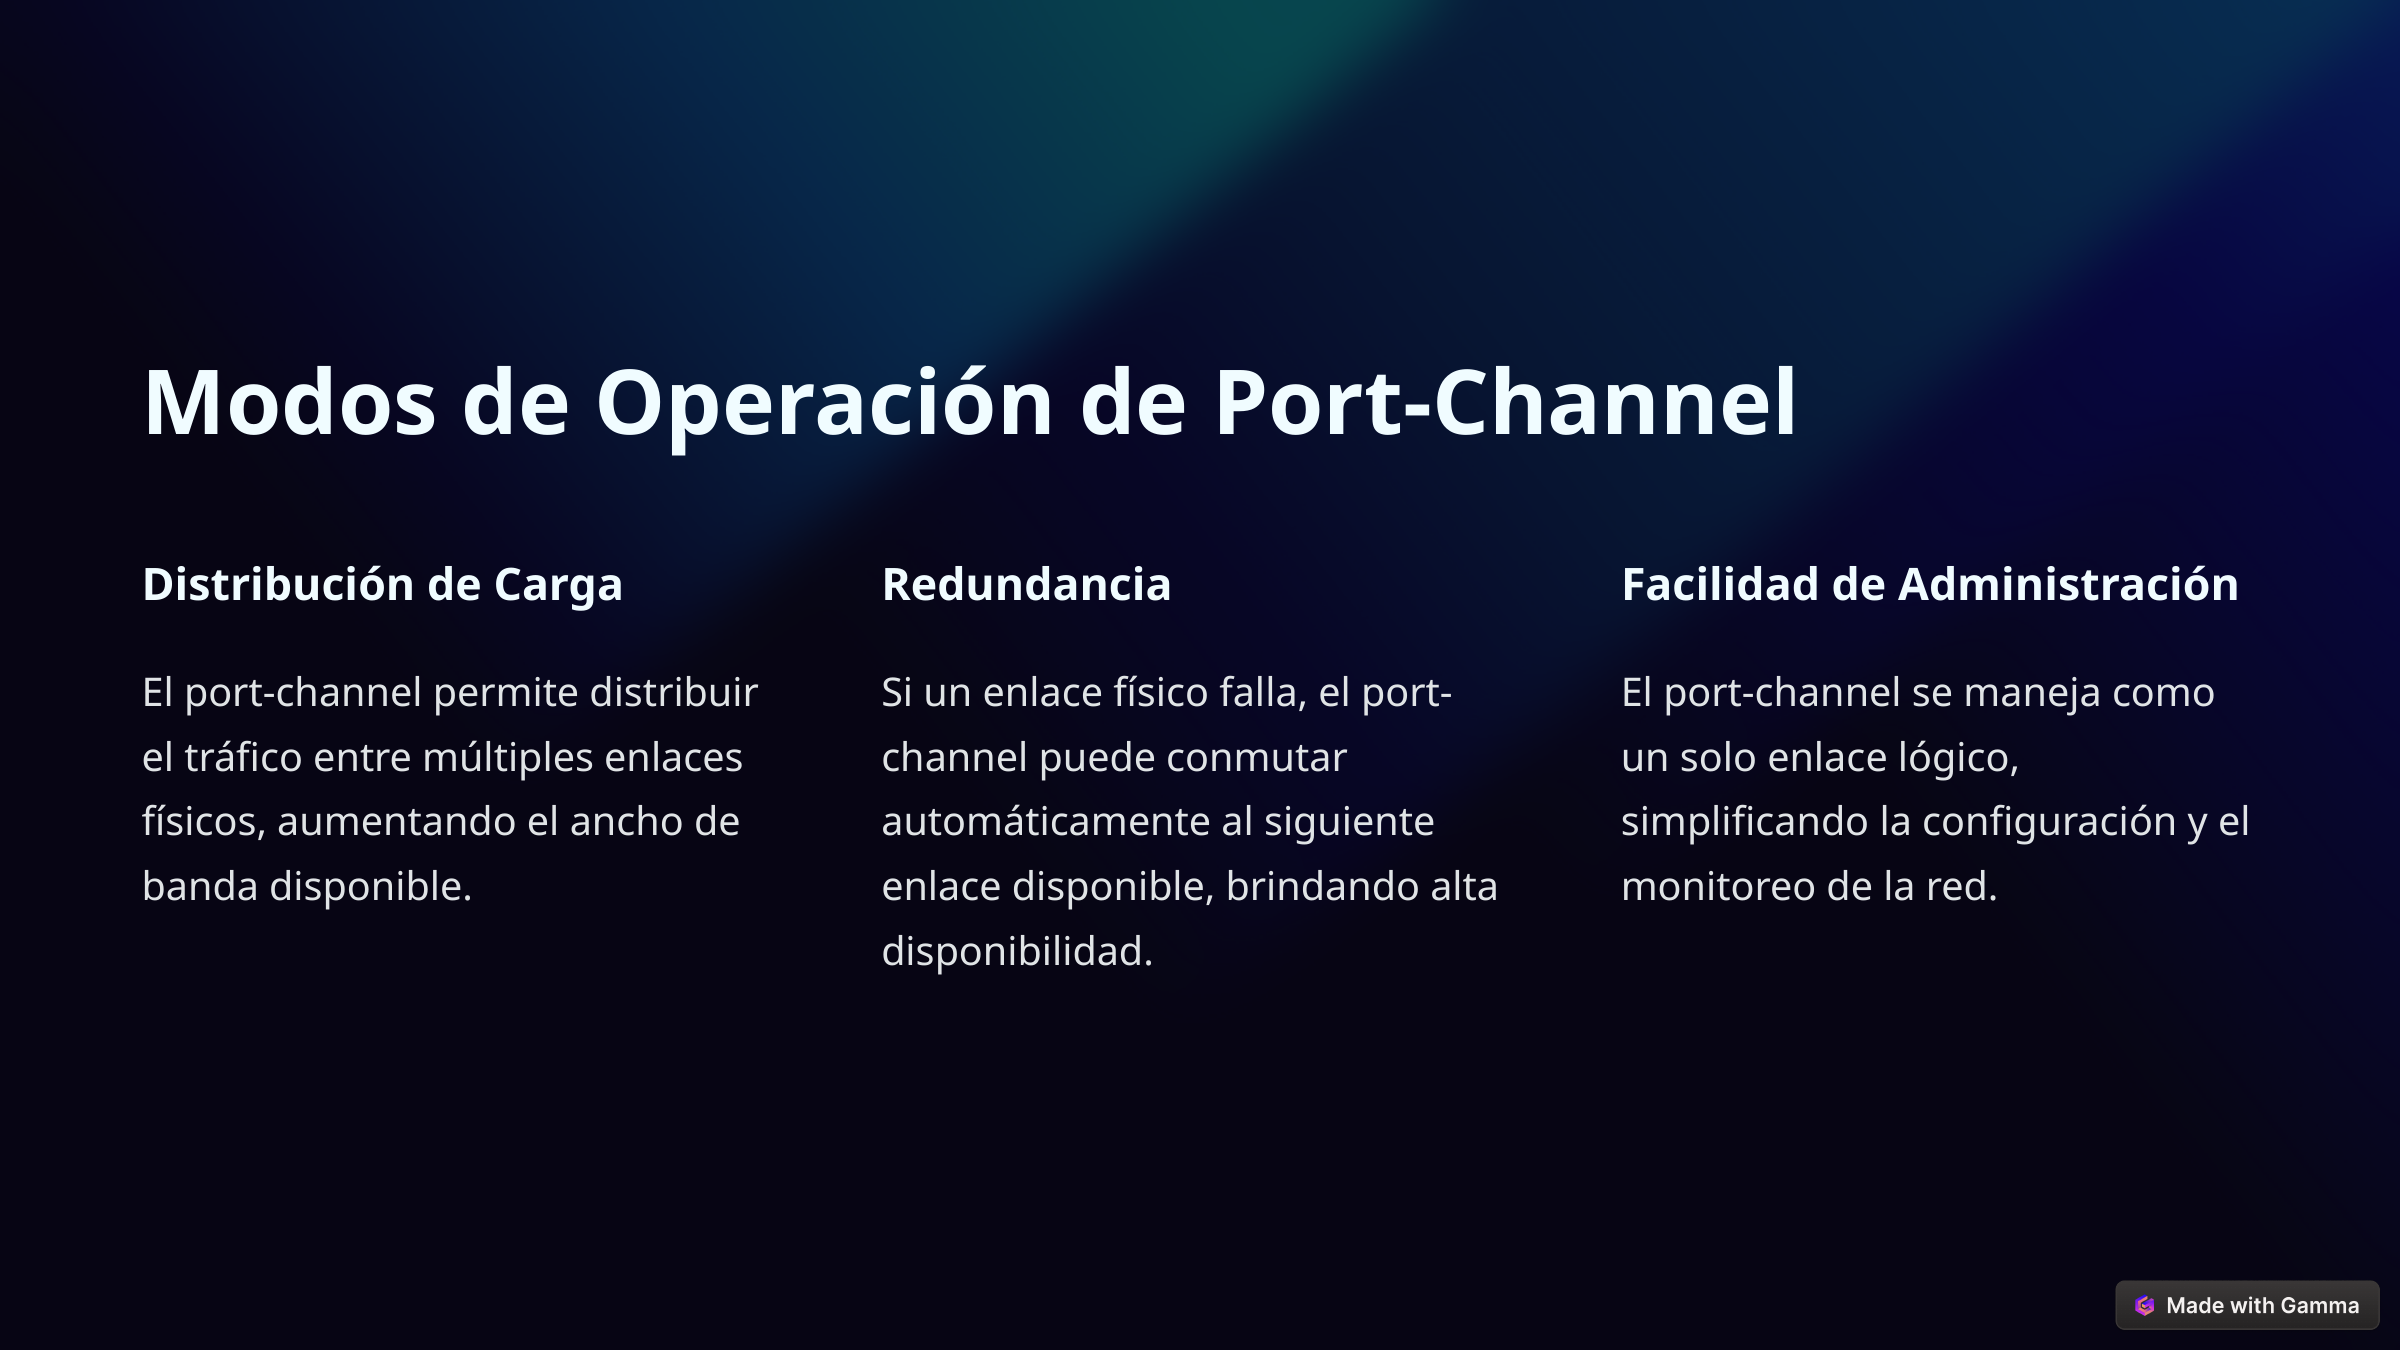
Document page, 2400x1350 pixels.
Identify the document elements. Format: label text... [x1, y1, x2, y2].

text_box Si un enlace físico falla, el port-channel puede conmutar automáticamente al siguiente enlace disponible, brindando alta disponibilidad. [881, 650, 1521, 974]
picture [2106, 1271, 2389, 1339]
text_box El port-channel permite distribuir el tráfico entre múltiples enlaces físicos, aumentando el ancho de banda disponible. [141, 650, 782, 910]
text_box Modos de Operación de Port-Channel [141, 339, 1716, 452]
text_box Facilidad de Administración [1620, 553, 2209, 610]
text_box Distribución de Carga [141, 553, 599, 610]
text_box El port-channel se maneja como un solo enlace lógico, simplificando la configuración y el monitoreo de la red. [1620, 650, 2261, 910]
text_box Redundancia [881, 553, 1332, 610]
